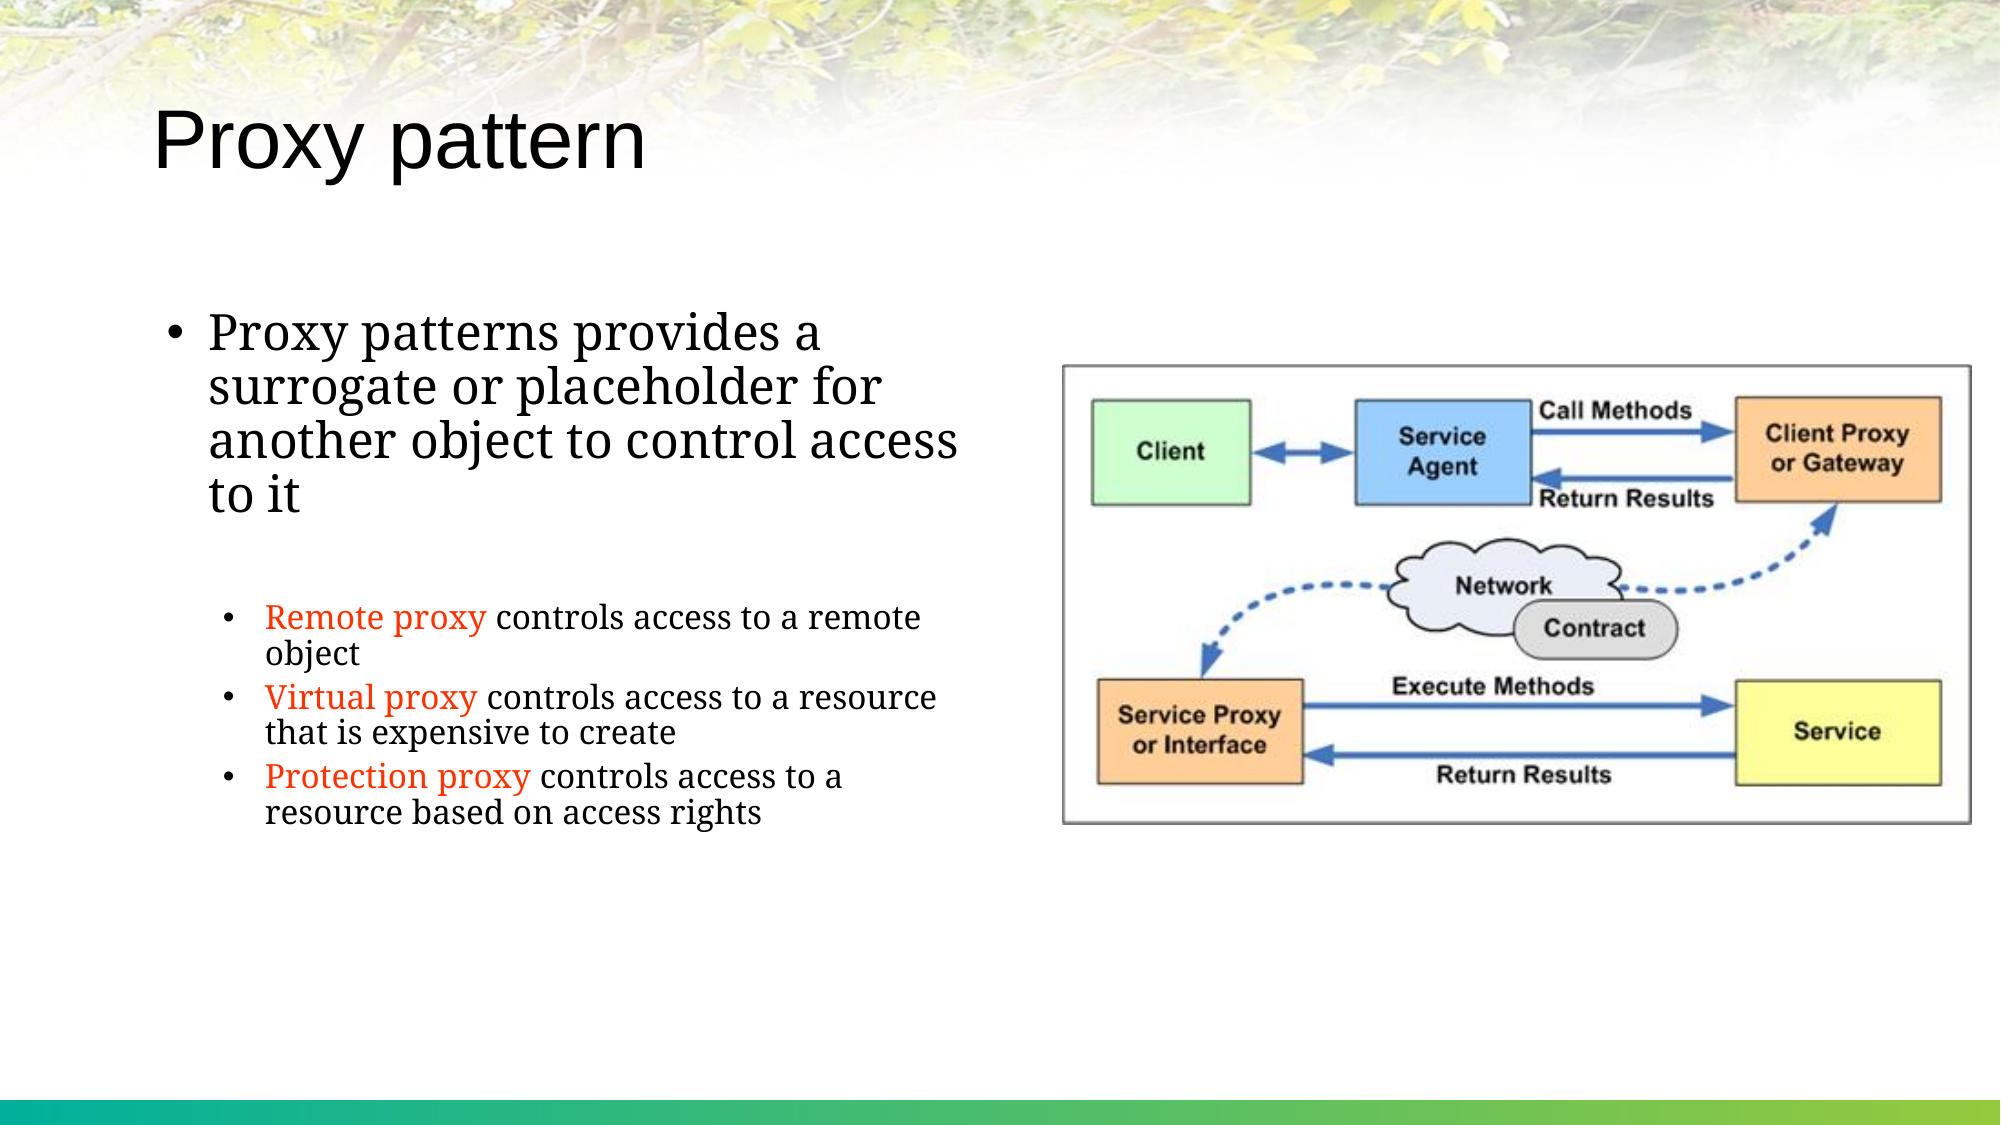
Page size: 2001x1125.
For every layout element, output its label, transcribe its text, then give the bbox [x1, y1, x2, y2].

title Proxy pattern [137, 59, 1863, 223]
list Proxy patterns provides a surrogate or placeholder for another object to control access to it Remote proxy controls access to a remote object Virtual proxy controls access to a resource that is expensive to create Protection proxy controls access to a resource based on access rights [137, 299, 975, 1014]
picture [1062, 364, 1973, 826]
picture [0, 0, 2000, 182]
